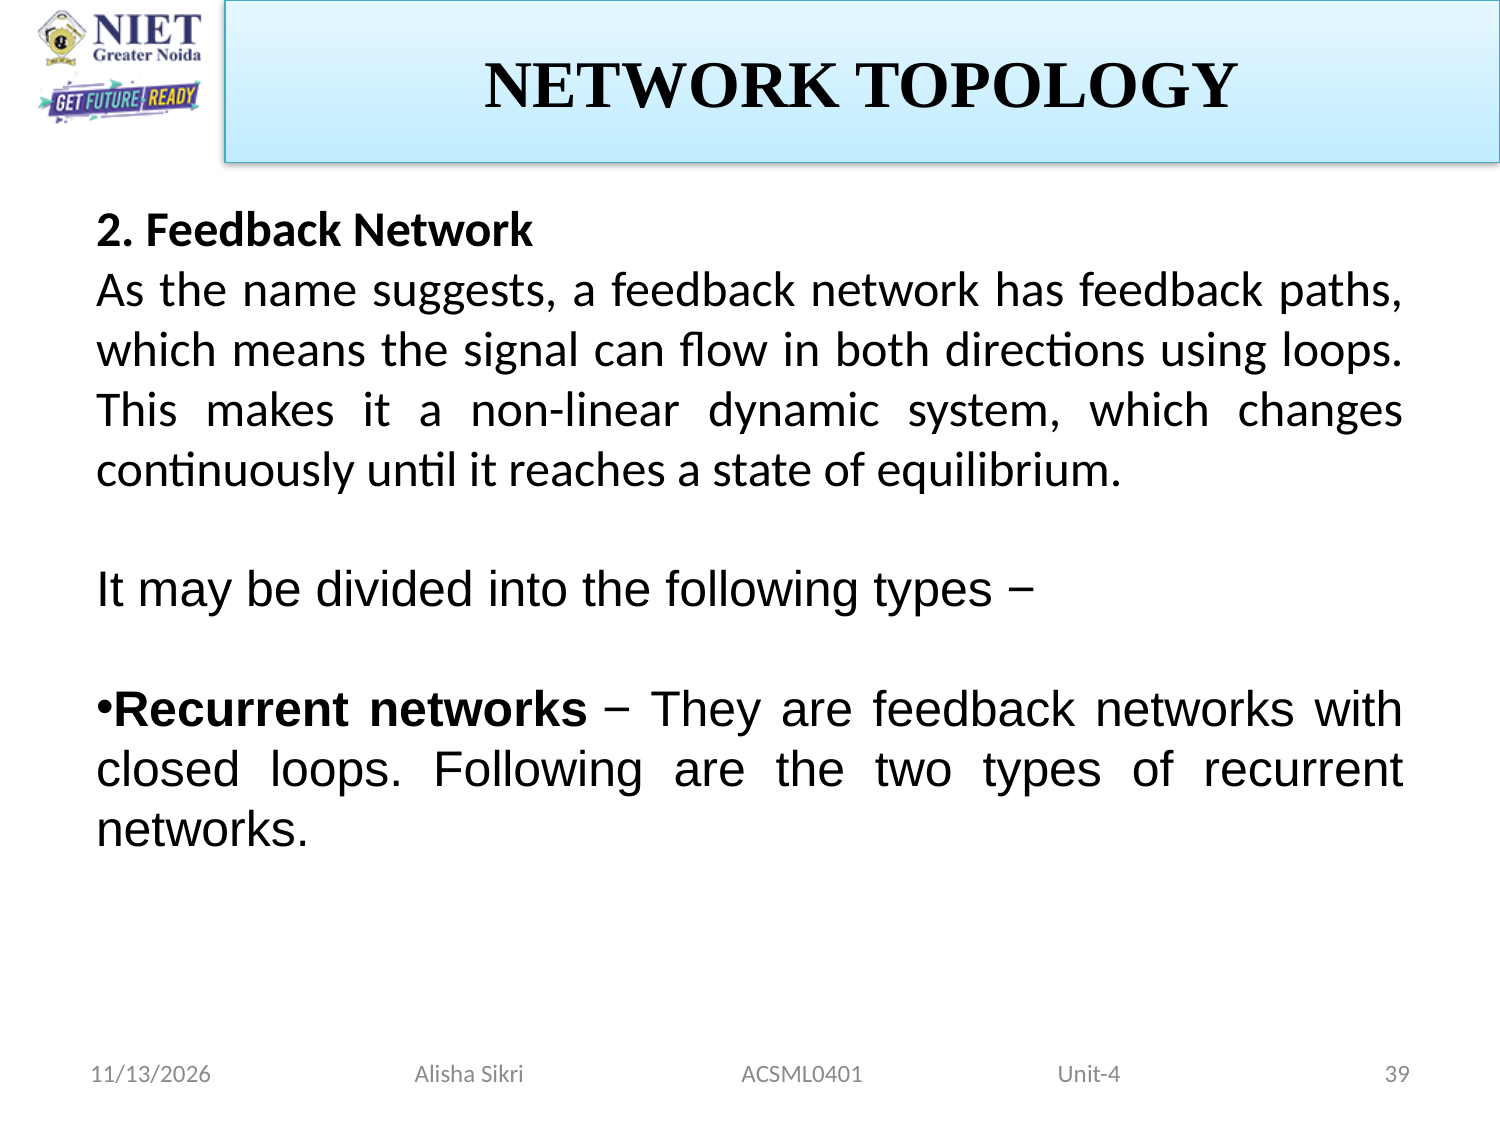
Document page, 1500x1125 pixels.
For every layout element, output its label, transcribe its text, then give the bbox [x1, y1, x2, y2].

picture [0, 0, 238, 135]
text_box NETWORK TOPOLOGY [224, 0, 1500, 163]
slide_number 39 [1238, 1042, 1425, 1103]
footer Alisha Sikri ACSML0401 Unit-4 [300, 1042, 1238, 1103]
list [87, 187, 1438, 988]
text_box 2. Feedback Network As the name suggests, a feedback network has feedback paths, which means the signal can flow in both directions using loops. This makes it a non-linear dynamic system, which changes continuously until it reaches a state of equilibrium. It may be divided into the following types − Recurrent networks − They are feedback networks with closed loops. Following are the two types of recurrent networks. [81, 189, 1419, 924]
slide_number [75, 1042, 300, 1103]
